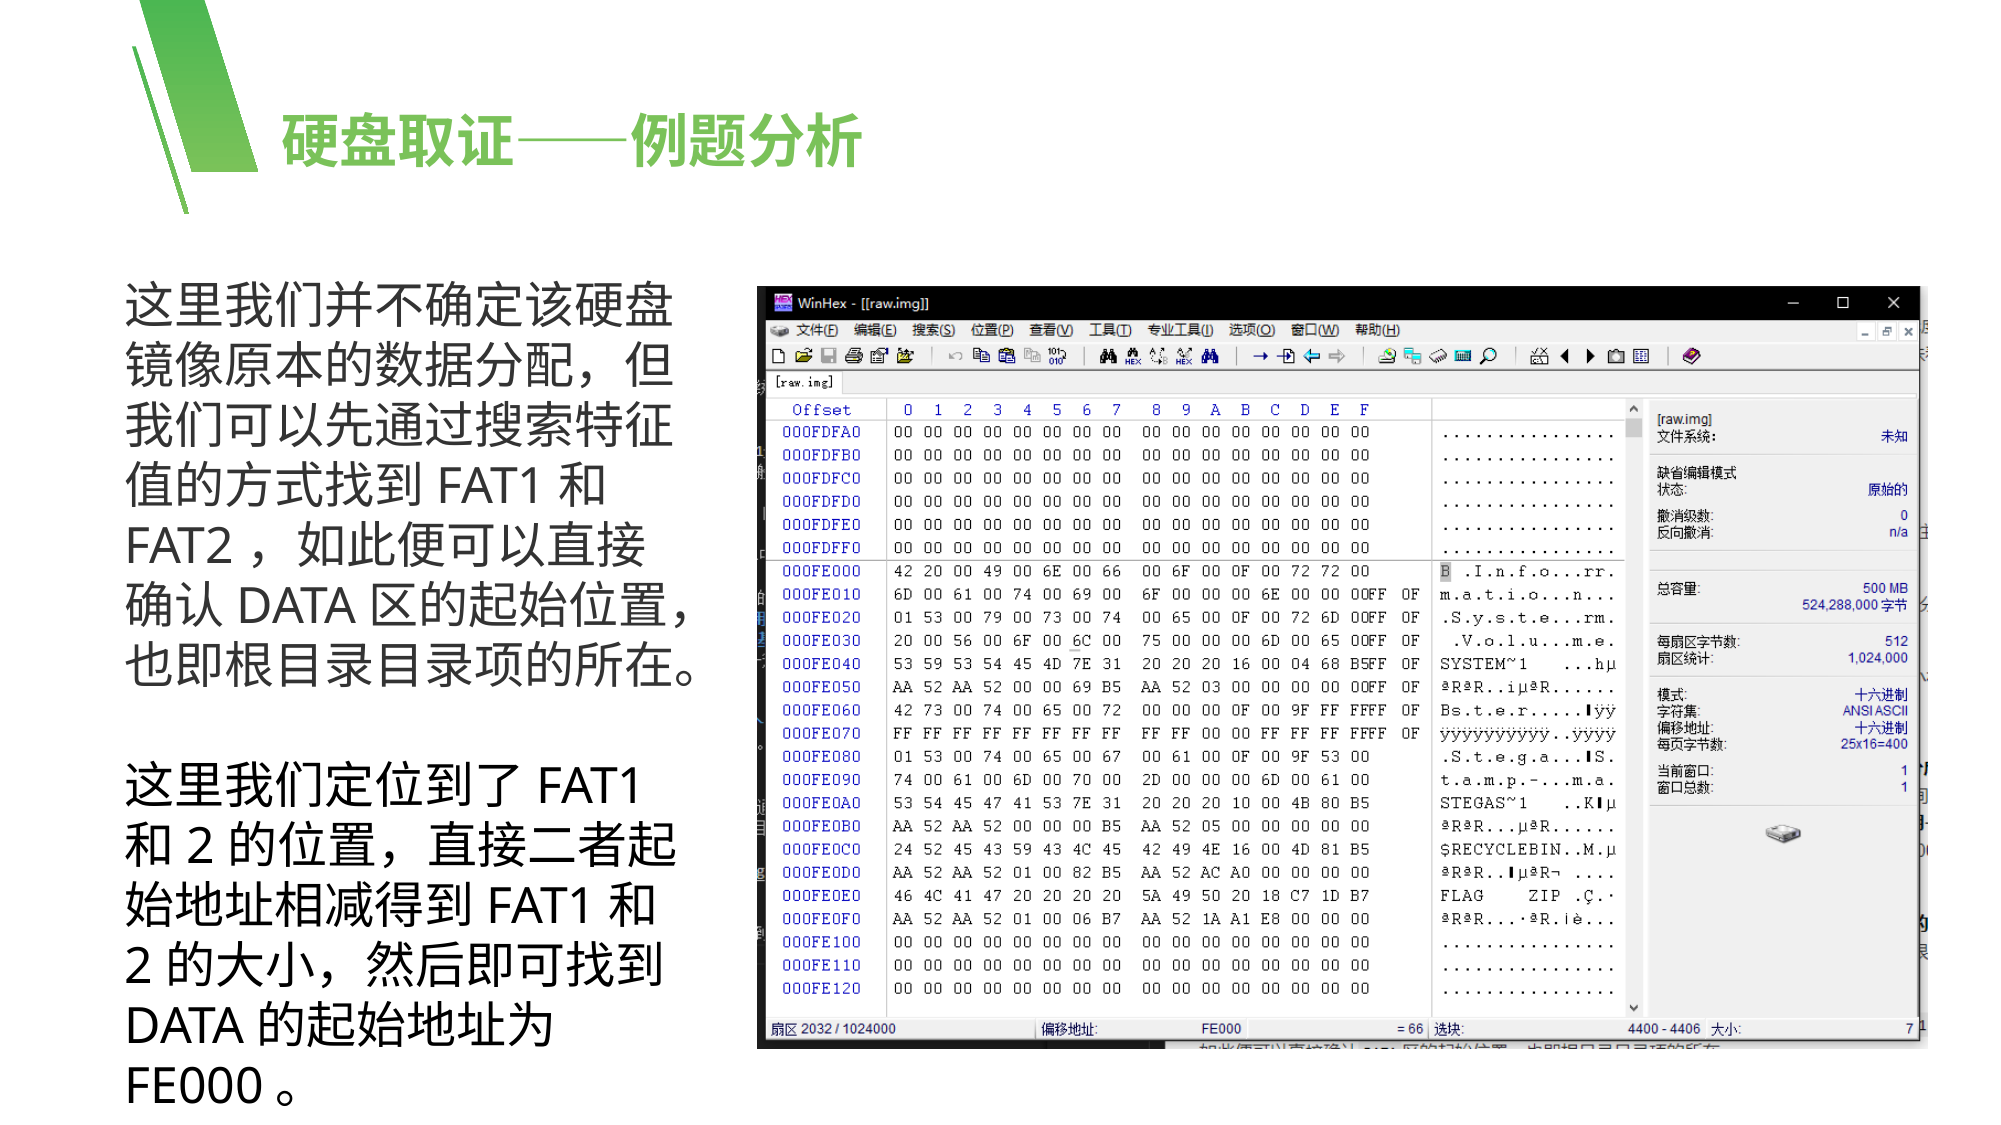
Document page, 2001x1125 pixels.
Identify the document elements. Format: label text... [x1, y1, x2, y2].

picture [757, 286, 1928, 1049]
text_box 这里我们并不确定该硬盘镜像原本的数据分配，但我们可以先通过搜索特征值的方式找到FAT1和FAT2，如此便可以直接确认DATA区的起始位置，也即根目录目录项的所在。 这里我们定位到了FAT1和2的位置，直接二者起始地址相减得到FAT1和2的大小，然后即可找到DATA的起始地址为FE000。 [109, 266, 695, 1121]
text_box 硬盘取证——例题分析 [266, 96, 879, 182]
